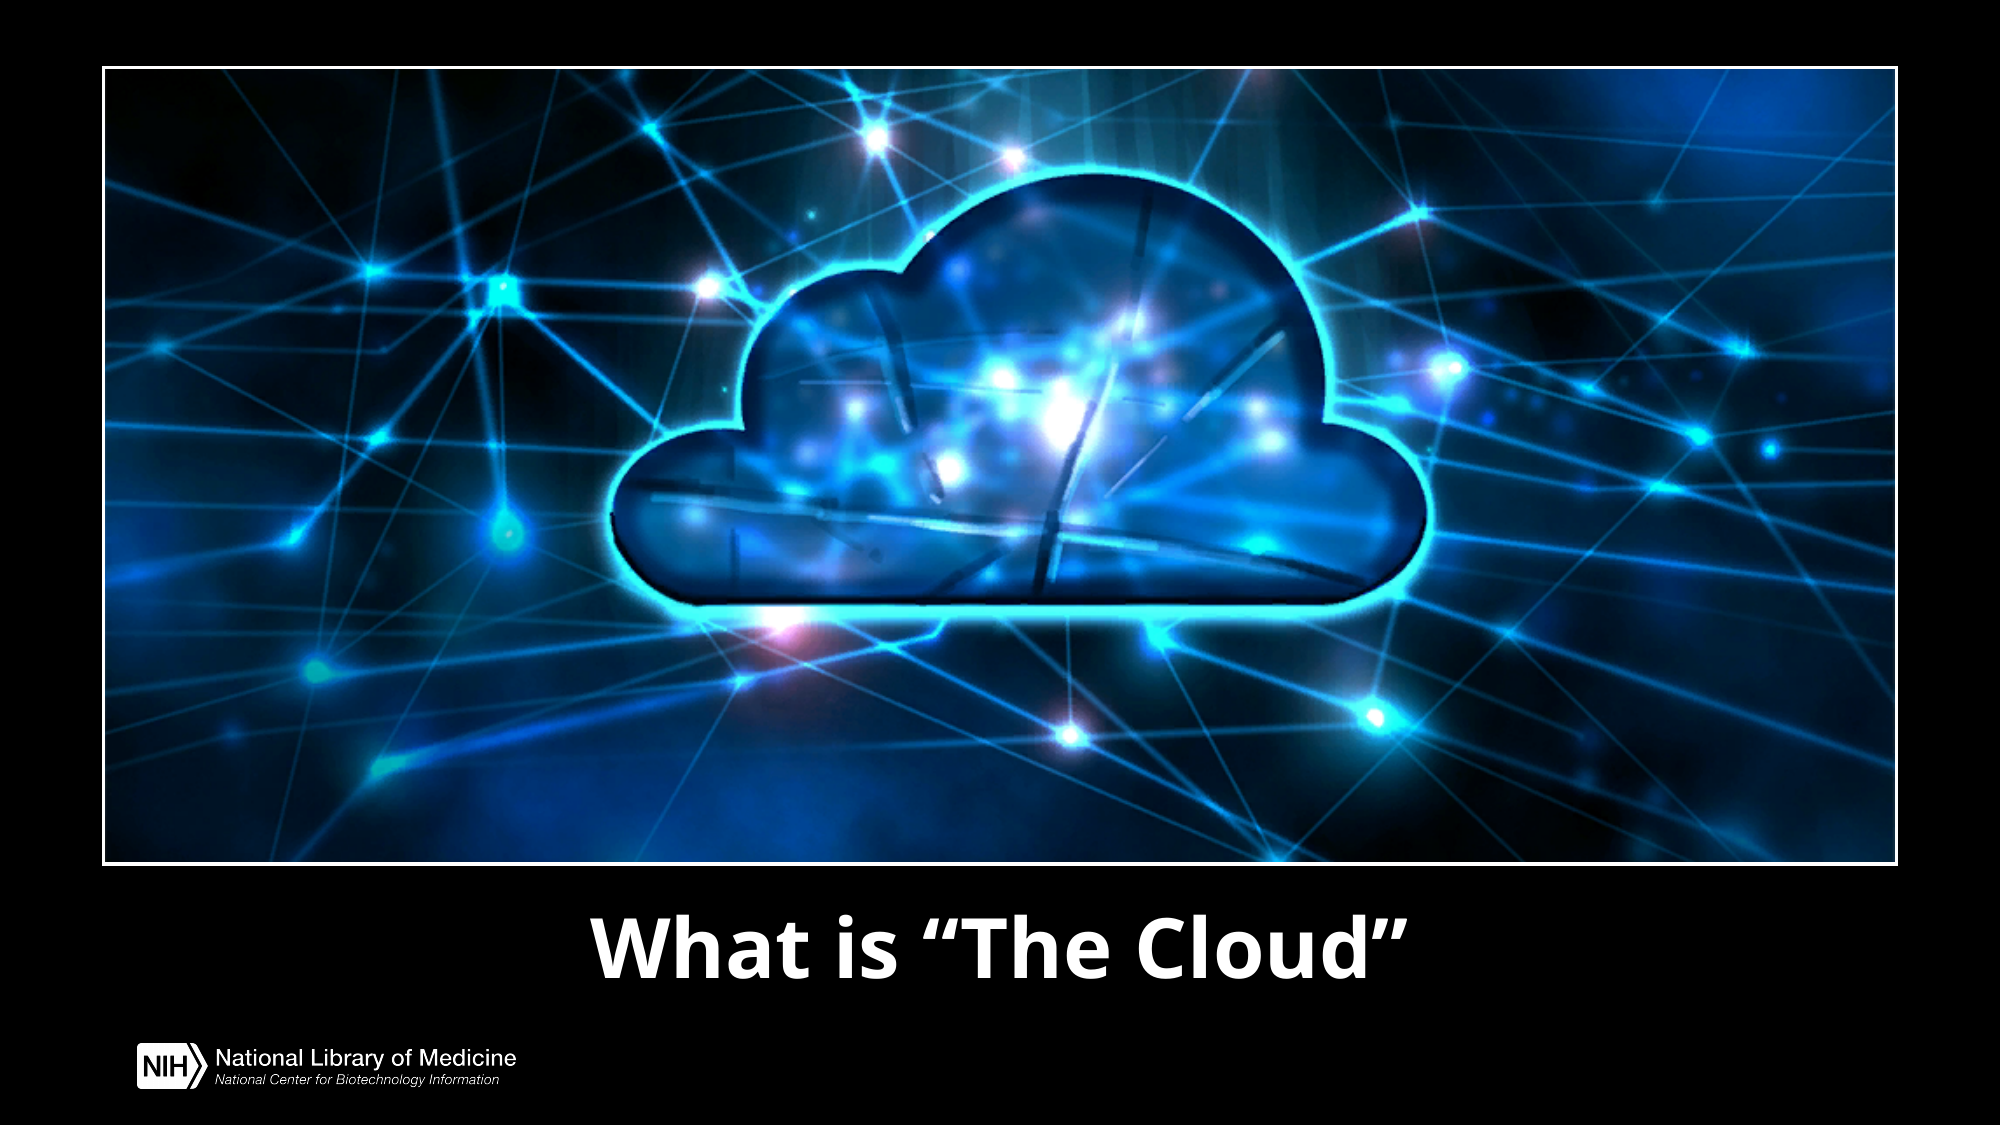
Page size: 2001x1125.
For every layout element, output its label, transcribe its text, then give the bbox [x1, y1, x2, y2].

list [104, 68, 1895, 863]
title What is “The Cloud” [105, 899, 1895, 1005]
picture [137, 1043, 516, 1089]
